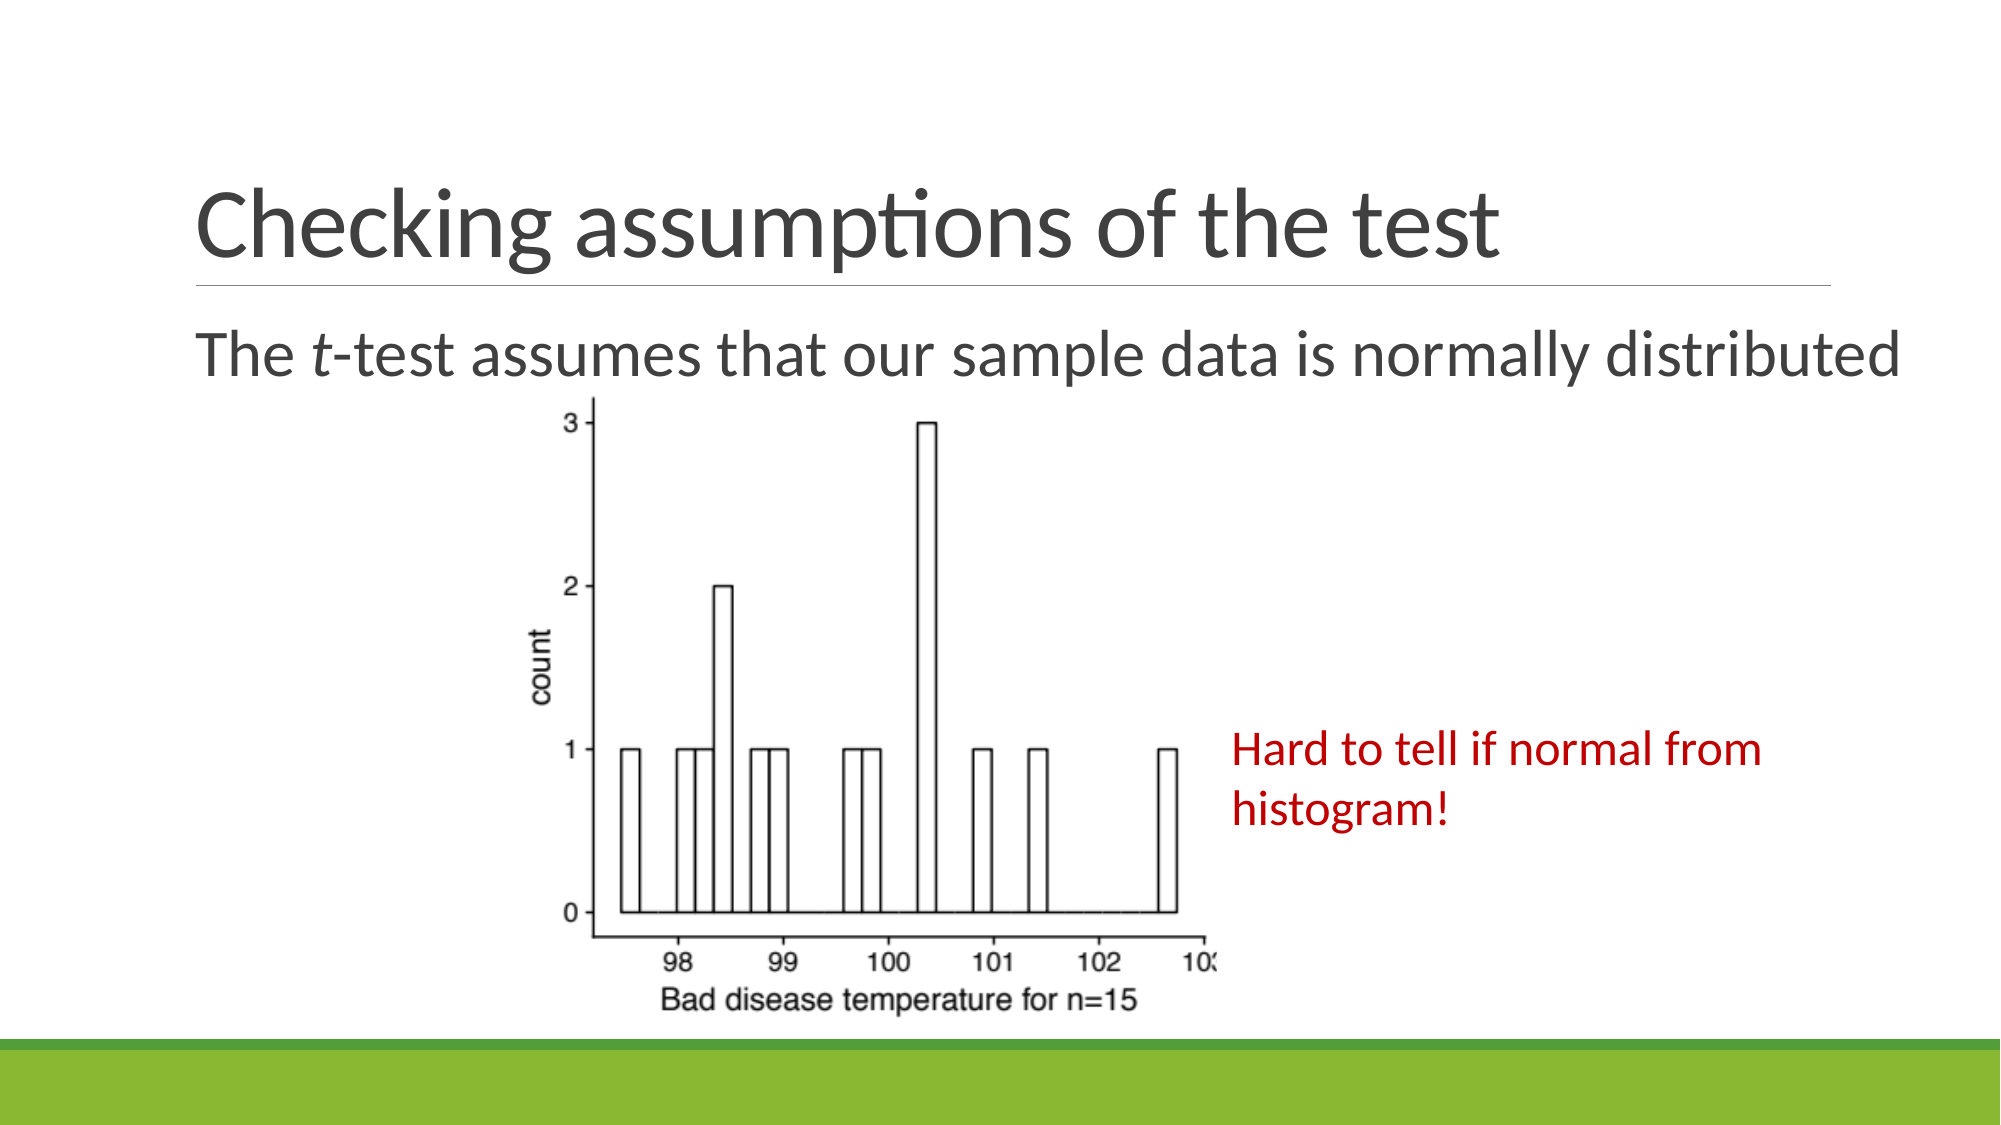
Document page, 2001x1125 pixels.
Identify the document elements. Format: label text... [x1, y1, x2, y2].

picture [504, 383, 1218, 1033]
list The t-test assumes that our sample data is normally distributed [180, 302, 1936, 963]
title Checking assumptions of the test [180, 47, 1830, 285]
text_box Hard to tell if normal from histogram! [1226, 707, 1906, 843]
